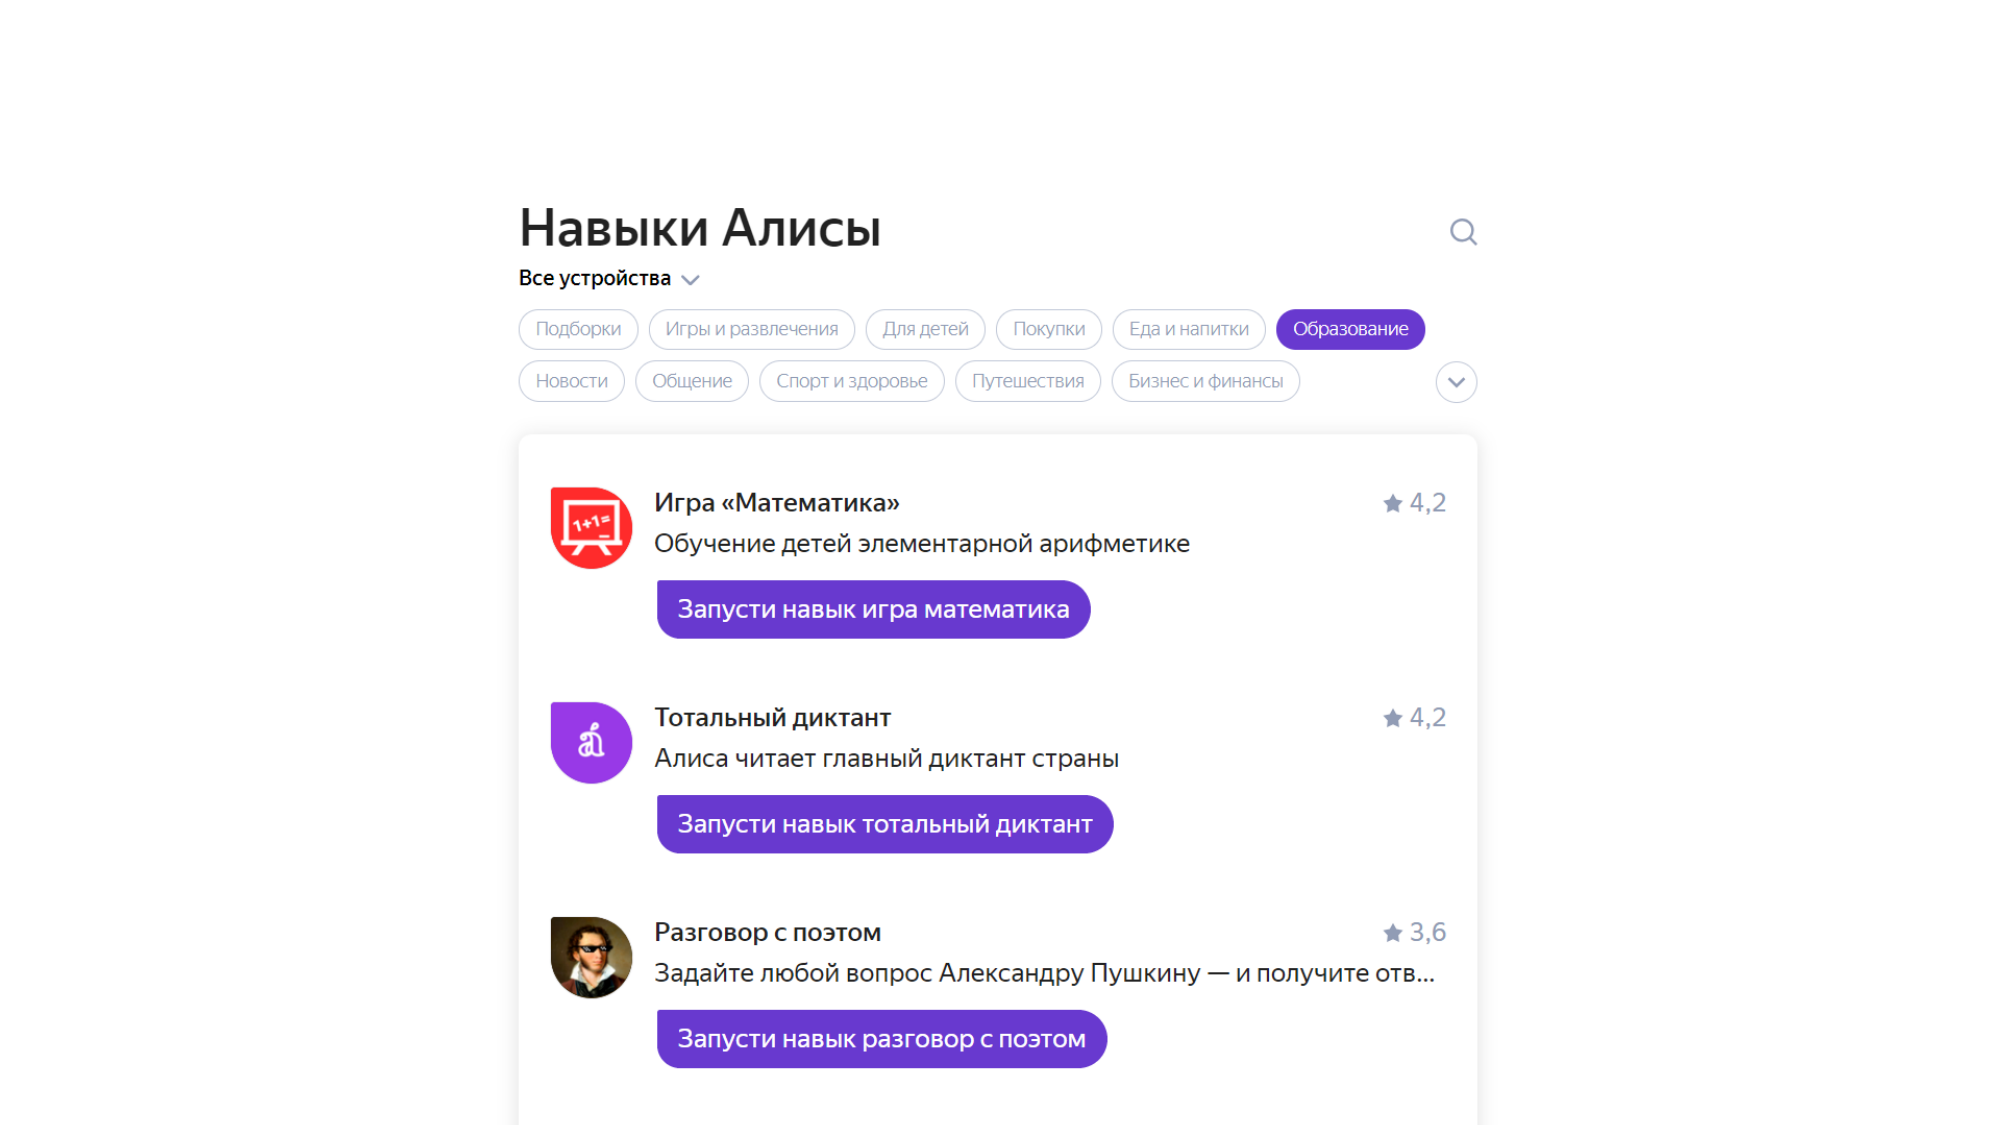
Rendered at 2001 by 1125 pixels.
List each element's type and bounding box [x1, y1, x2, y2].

picture [29, 180, 1971, 1125]
